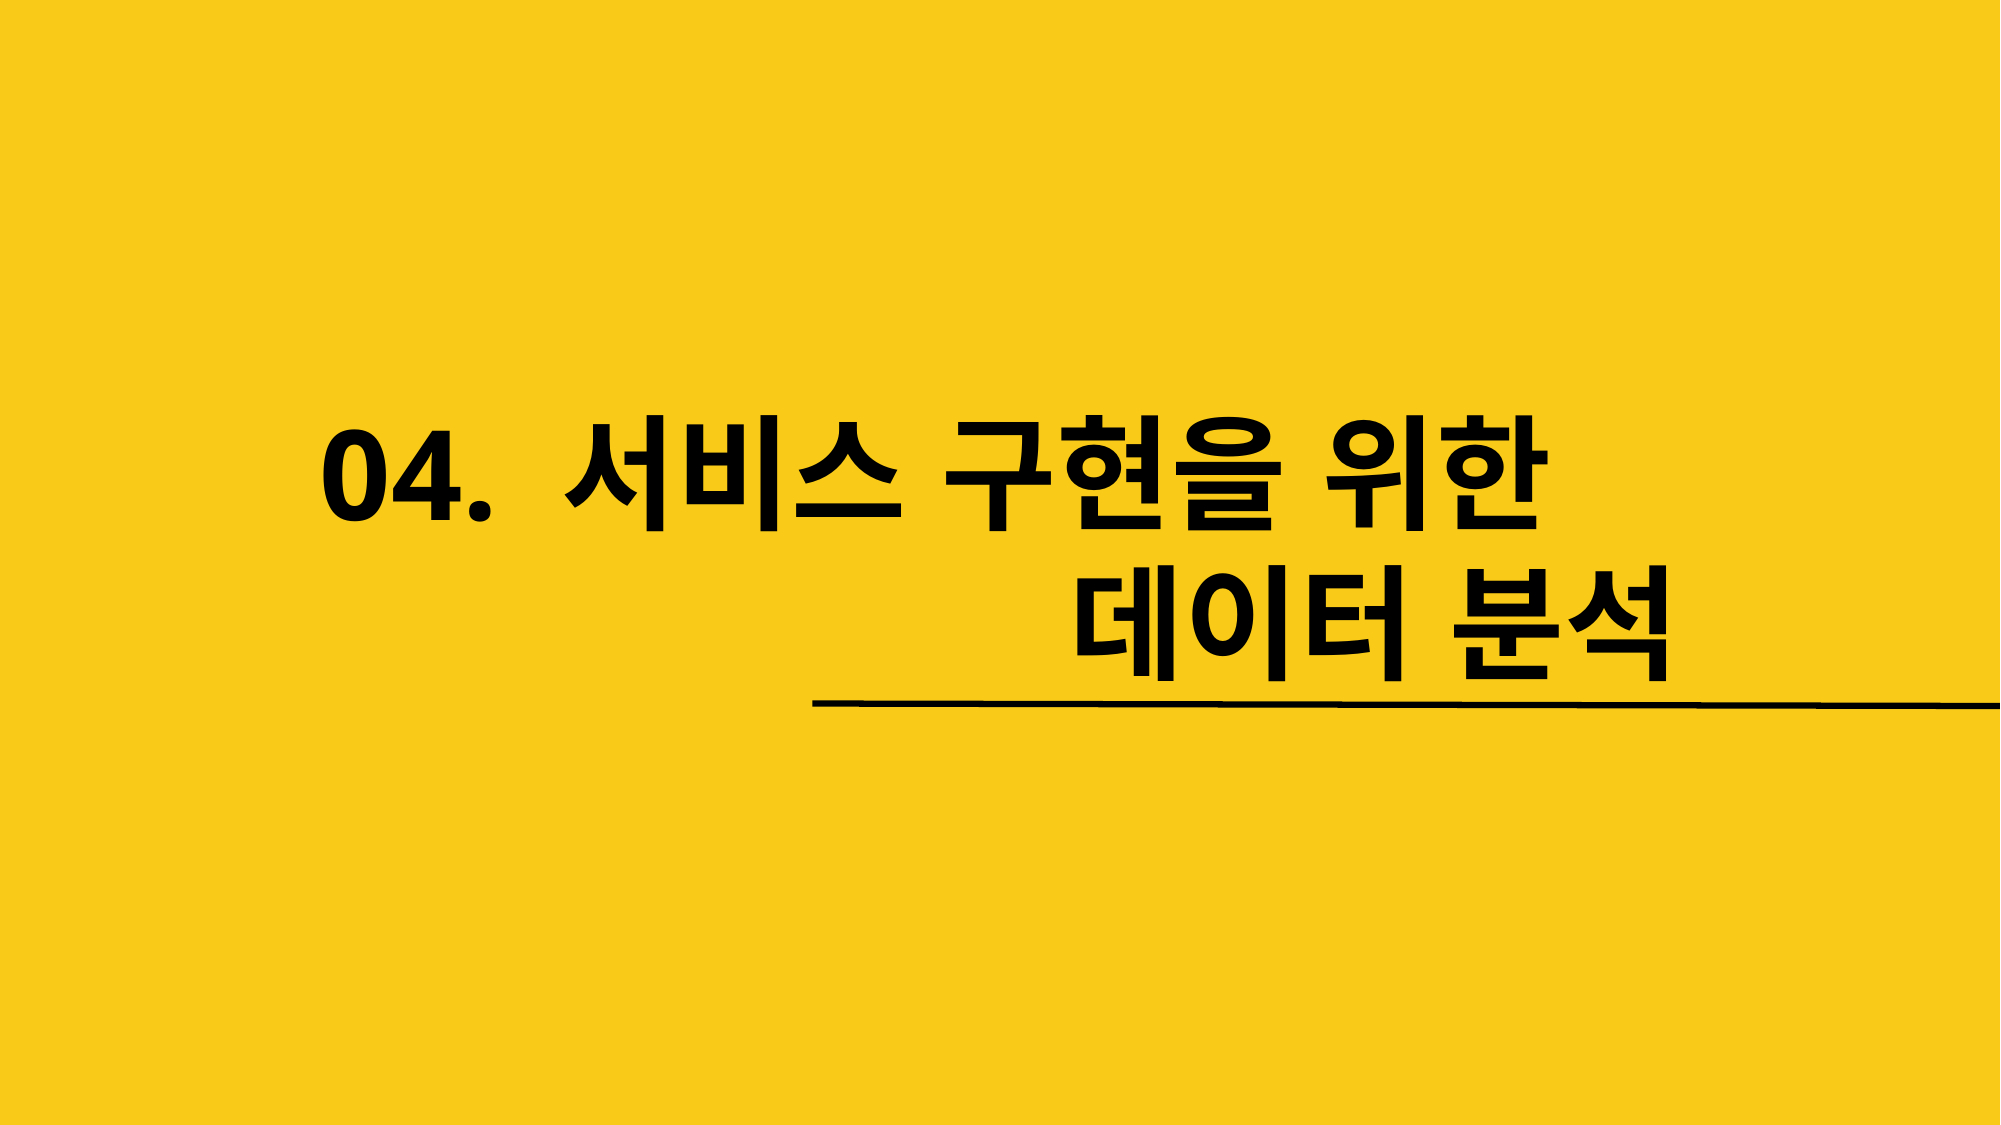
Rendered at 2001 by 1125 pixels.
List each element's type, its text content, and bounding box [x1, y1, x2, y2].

text_box [0, 0, 2000, 1125]
text_box 04. 서비스 구현을 위한 데이터 분석 [304, 387, 1775, 703]
